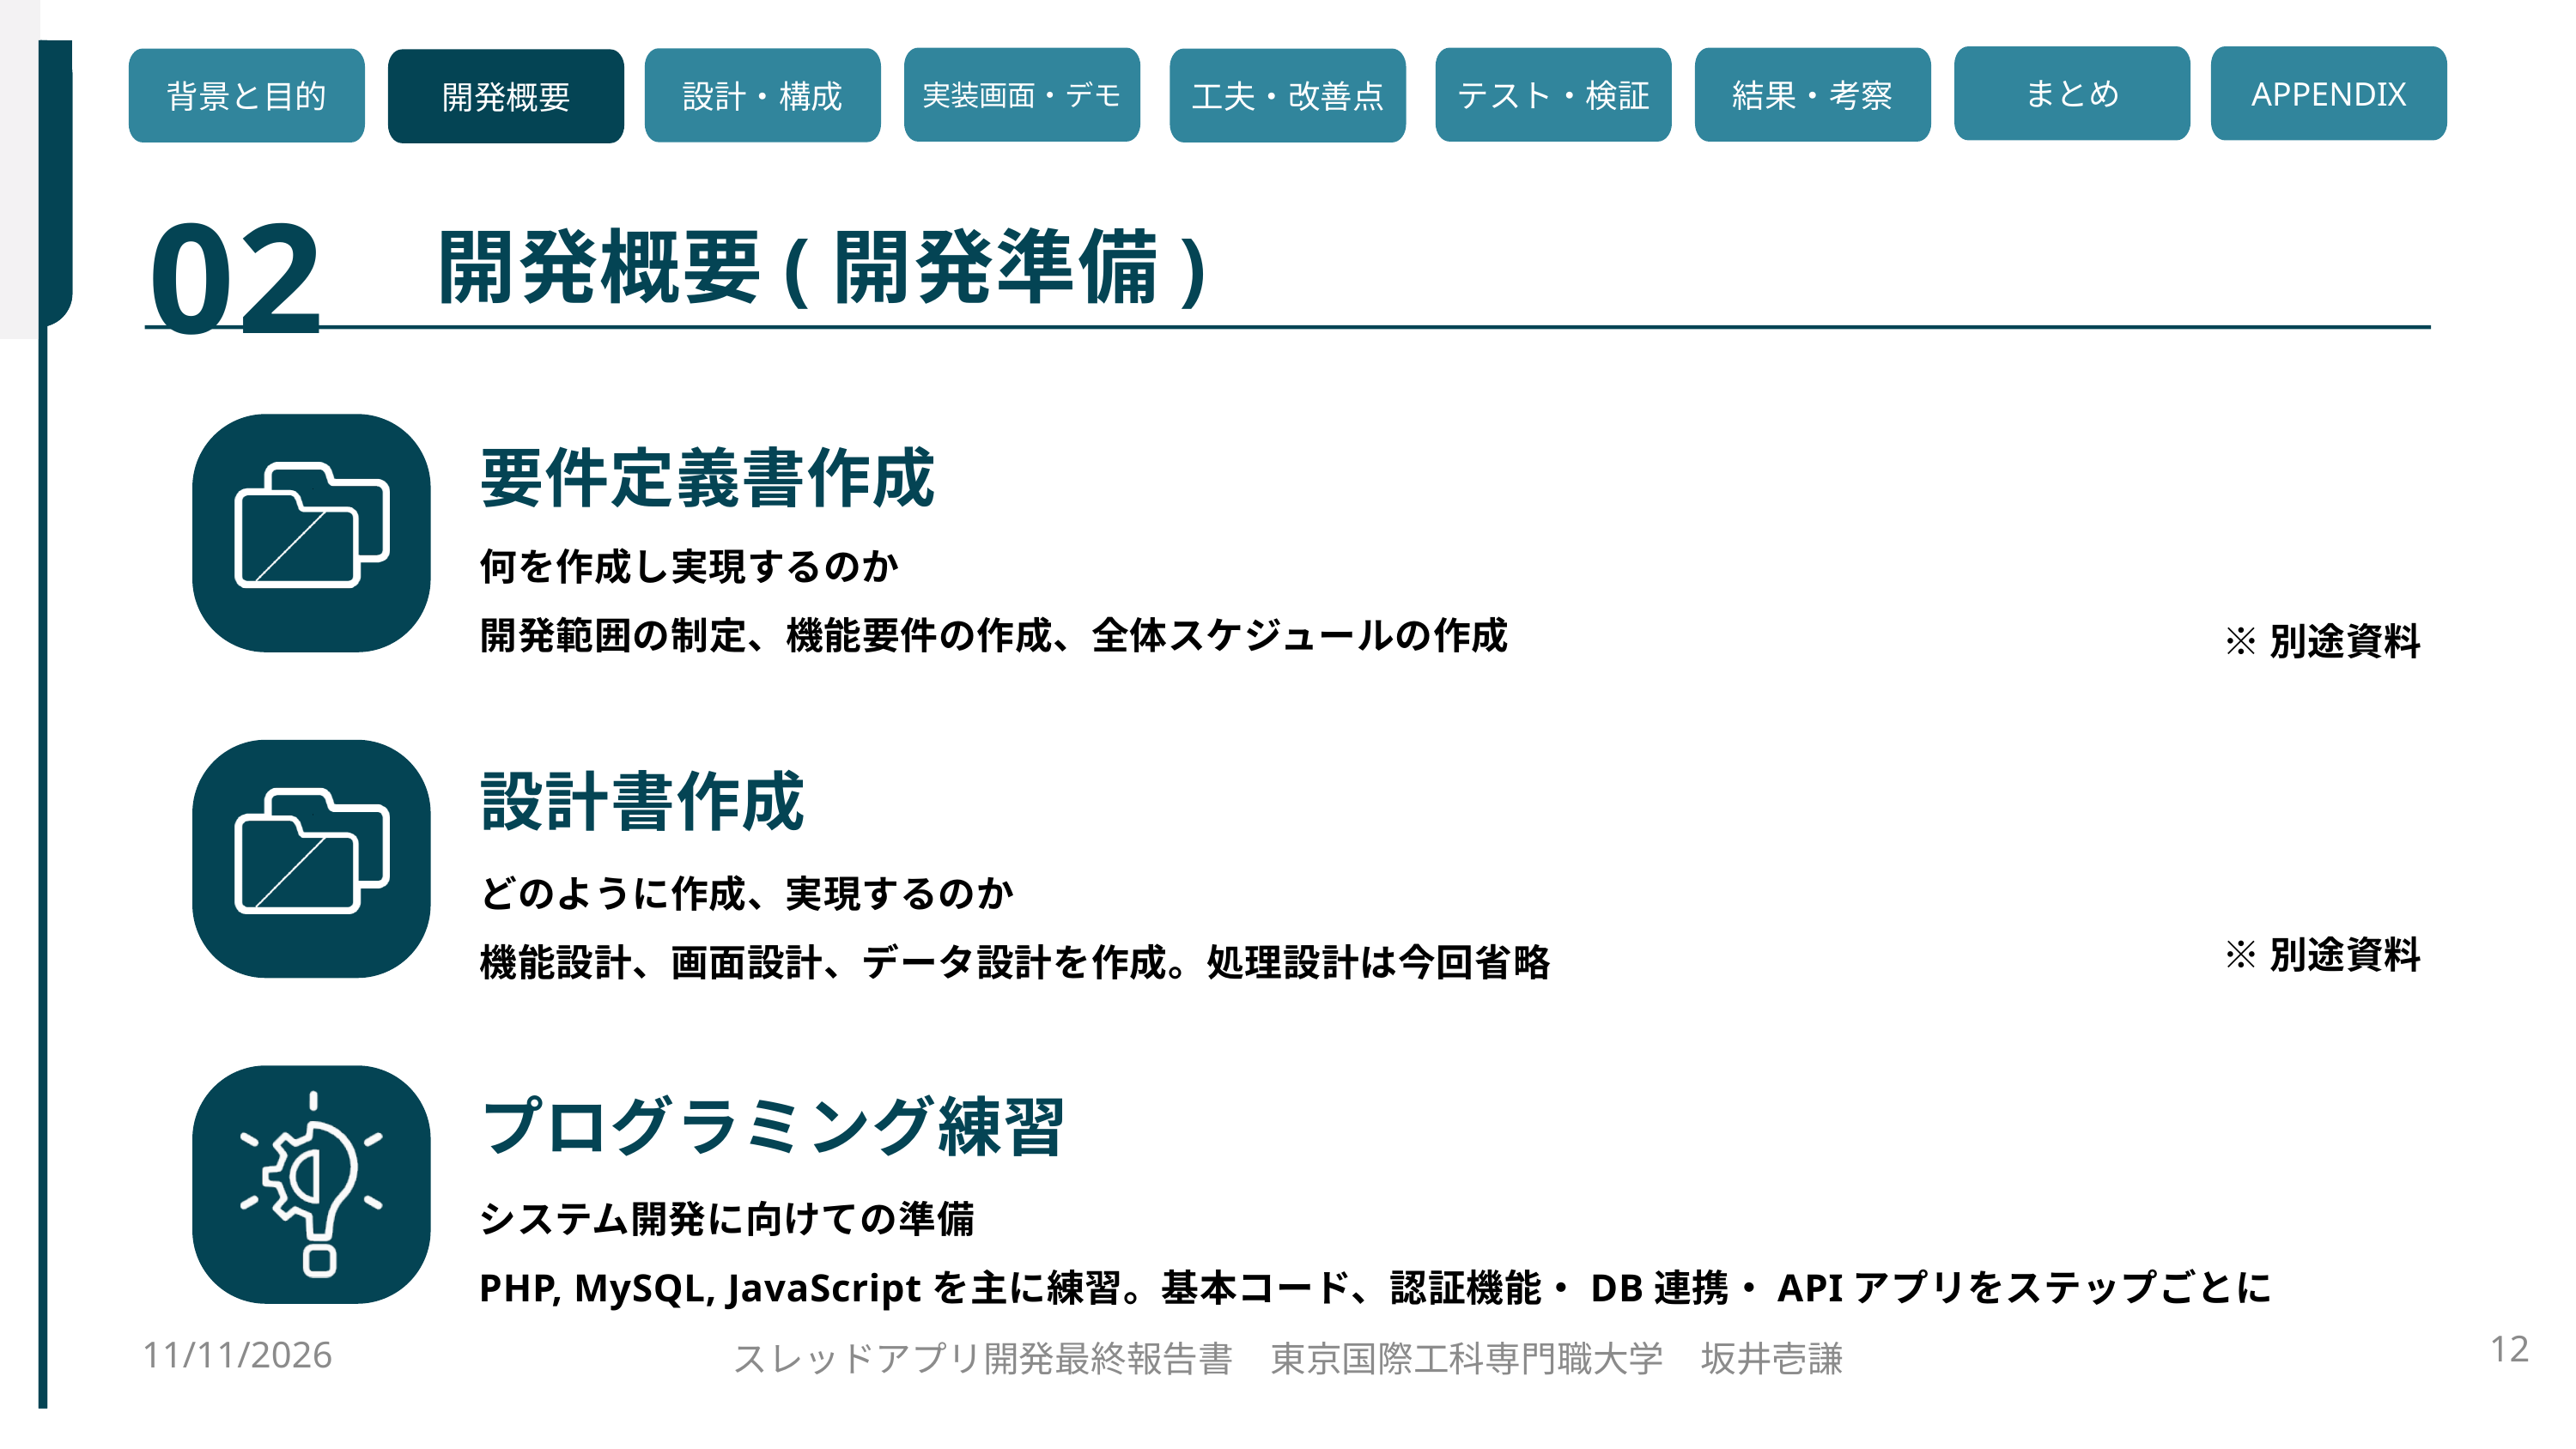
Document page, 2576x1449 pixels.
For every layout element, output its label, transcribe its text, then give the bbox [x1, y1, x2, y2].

text_box 実装画面・デモ [904, 47, 1141, 142]
text_box APPENDIX [2210, 46, 2448, 141]
text_box まとめ [1954, 46, 2191, 141]
text_box プログラミング練習 [479, 1065, 1965, 1164]
text_box ※別途資料 [2222, 907, 2436, 977]
text_box テスト・検証 [1435, 47, 1672, 142]
text_box 何を作成し実現するのか 開発範囲の制定、機能要件の作成、全体スケジュールの作成 [479, 519, 2432, 658]
text_box 背景と目的 [128, 48, 366, 142]
slide_number 12 [2050, 1302, 2543, 1399]
text_box どのように作成、実現するのか 機能設計、画面設計、データ設計を作成。処理設計は今回省略 [479, 846, 2432, 985]
text_box ※別途資料 [2222, 594, 2436, 663]
text_box 開発概要(開発準備) [435, 165, 2431, 313]
footer スレッドアプリ開発最終報告書 東京国際工科専門職大学 坂井壱謙 [699, 1314, 1877, 1410]
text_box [191, 739, 431, 979]
text_box 02 [148, 137, 361, 364]
text_box 設計・構成 [644, 48, 882, 142]
text_box 結果・考察 [1694, 47, 1932, 142]
picture [235, 463, 389, 588]
text_box システム開発に向けての準備 PHP, MySQL, JavaScriptを主に練習。基本コード、認証機能・DB連携・APIアプリをステップごとに [478, 1172, 2431, 1310]
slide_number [129, 1302, 623, 1410]
text_box 要件定義書作成 [479, 416, 1623, 515]
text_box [0, 0, 73, 1409]
text_box 設計書作成 [479, 739, 1623, 839]
picture [235, 788, 389, 913]
text_box 開発概要 [387, 49, 625, 143]
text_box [191, 1065, 431, 1304]
text_box 工夫・改善点 [1170, 48, 1406, 142]
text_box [191, 414, 431, 653]
